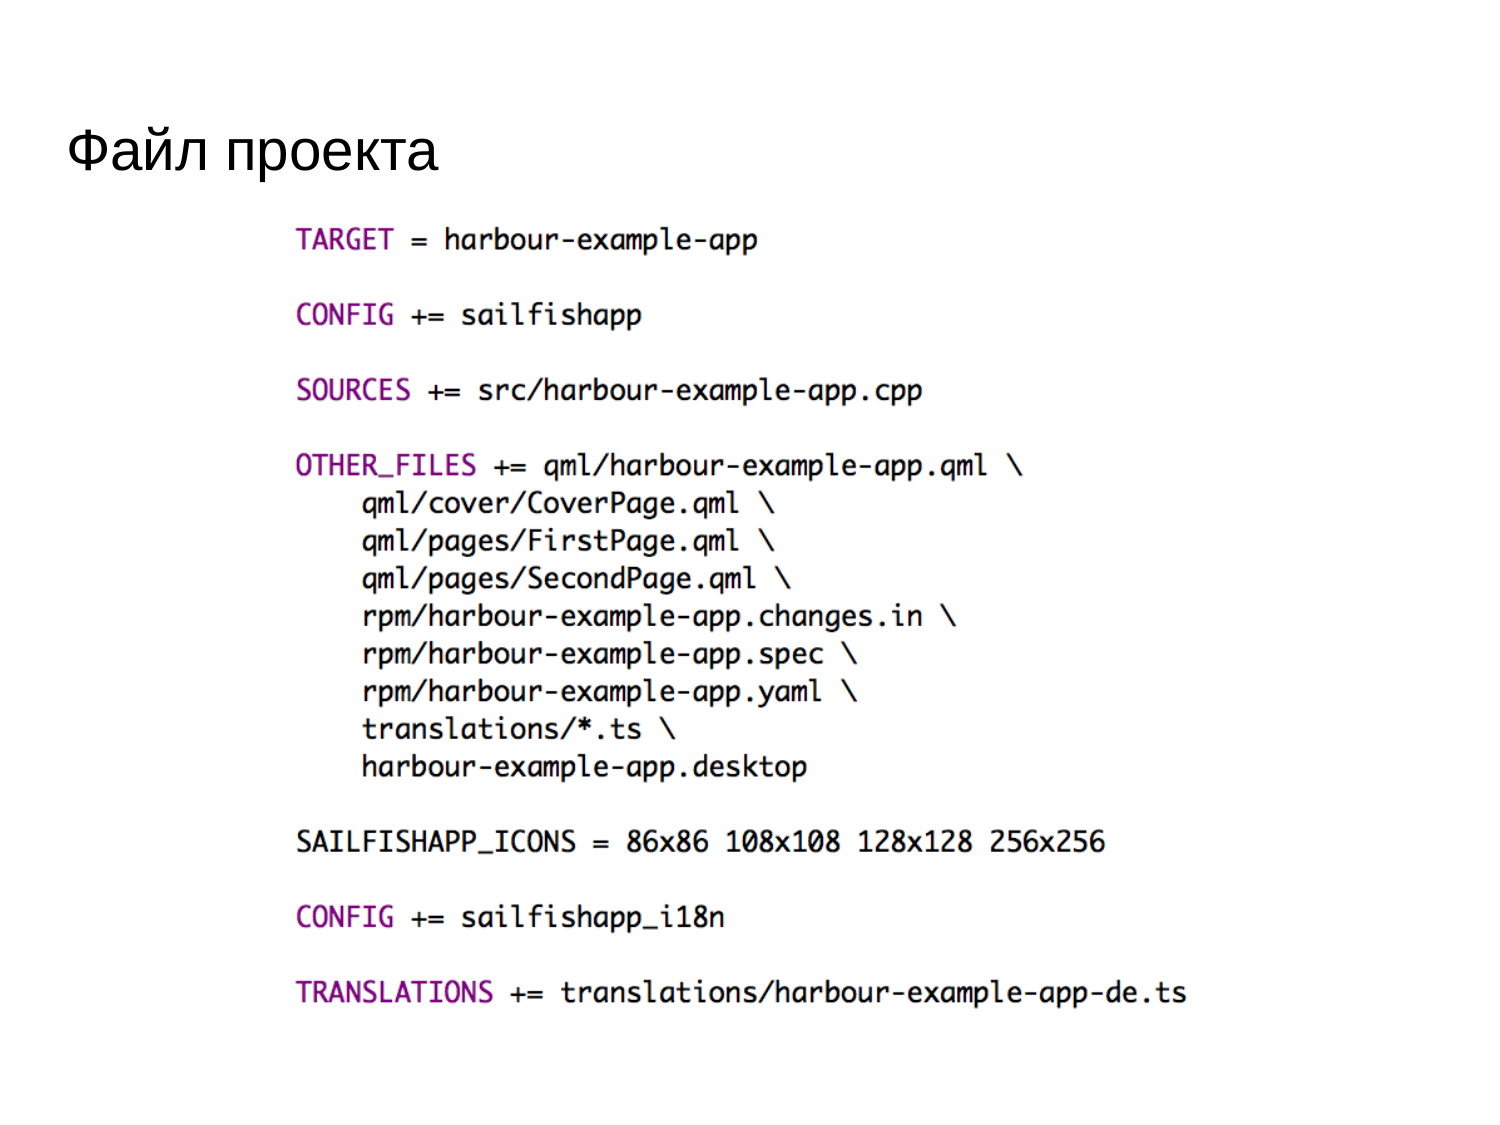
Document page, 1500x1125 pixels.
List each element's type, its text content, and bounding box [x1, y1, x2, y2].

title Файл проекта [51, 97, 1449, 223]
picture [291, 222, 1209, 1015]
